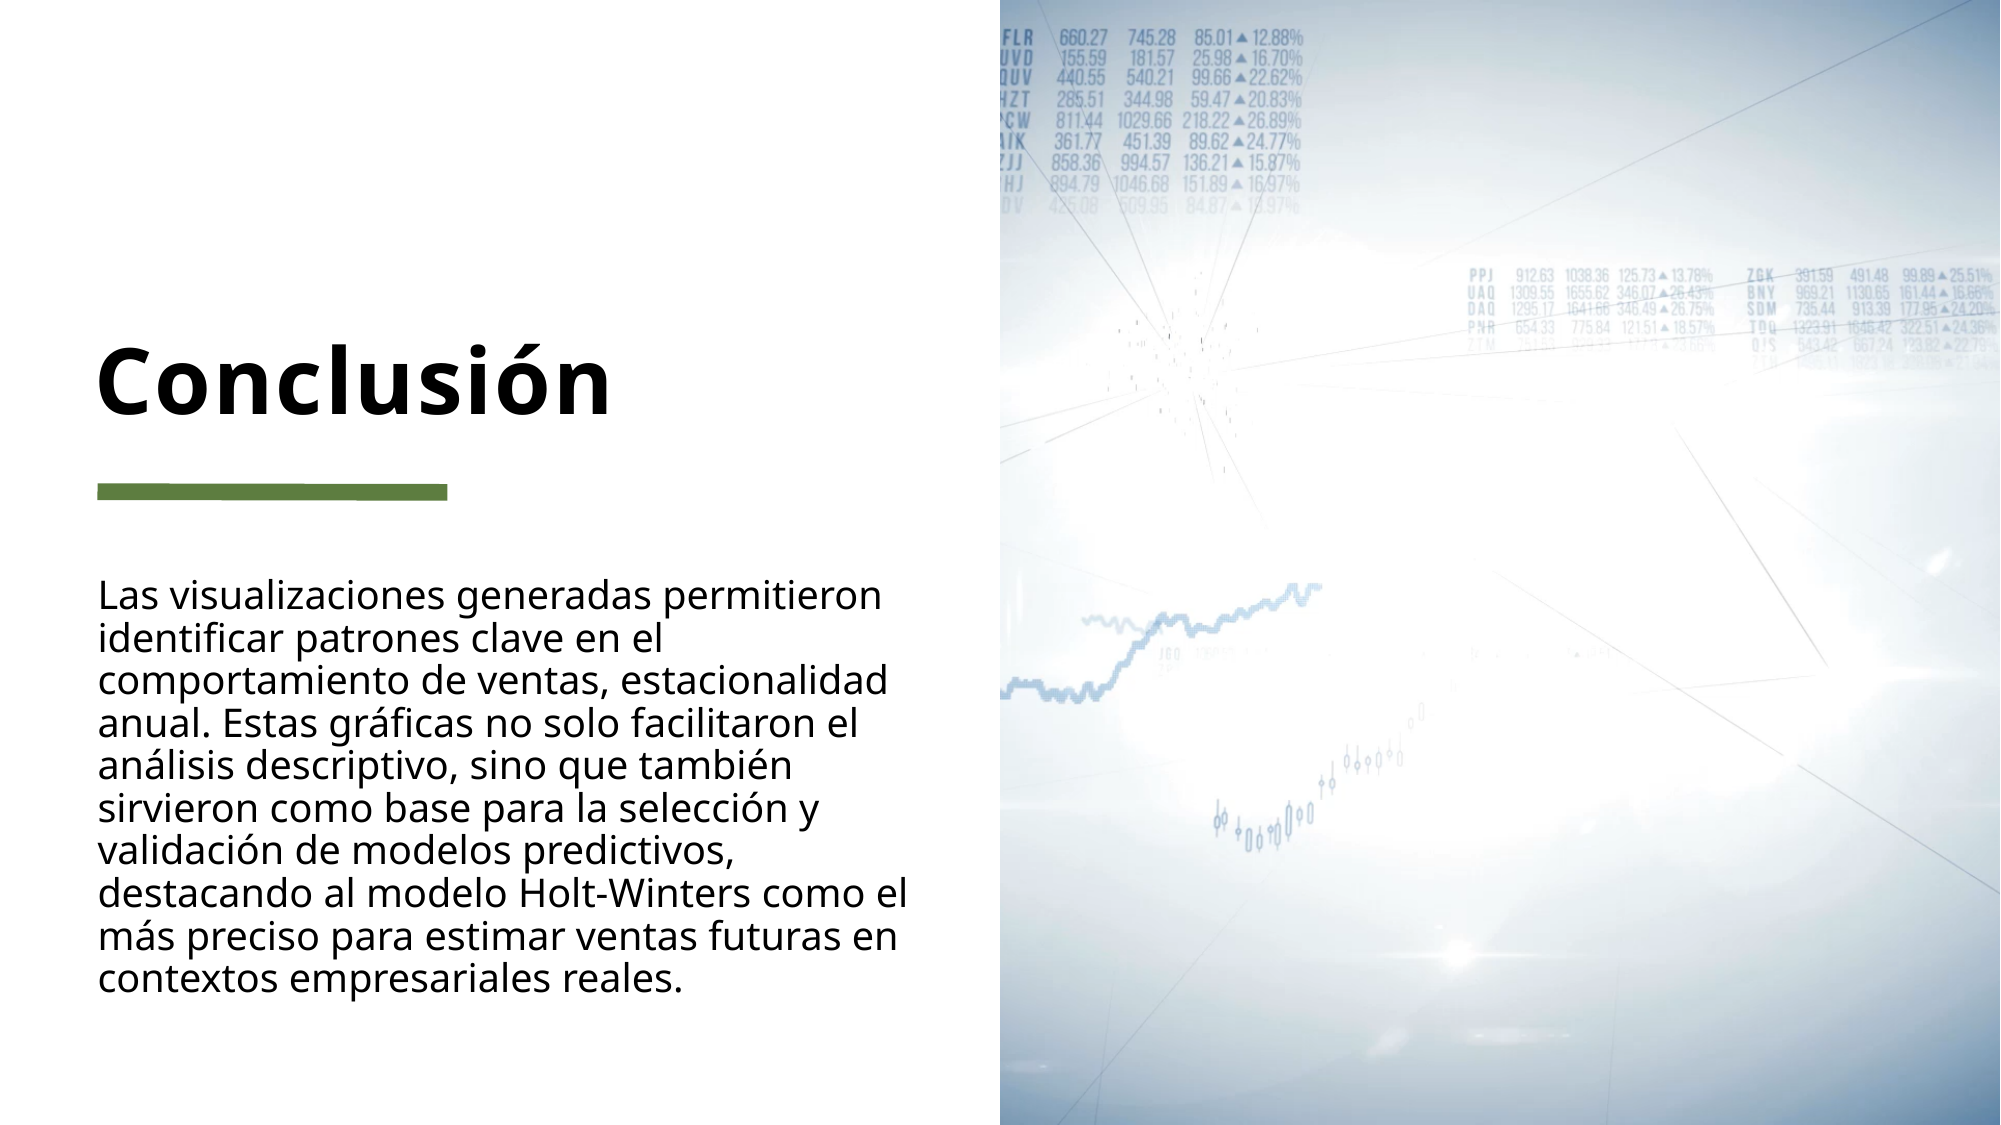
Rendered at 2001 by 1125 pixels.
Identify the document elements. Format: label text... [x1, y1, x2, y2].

title Conclusión [94, 45, 925, 432]
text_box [999, 0, 2000, 1125]
text_box Las visualizaciones generadas permitieron identificar patrones clave en el comportamiento de ventas, estacionalidad anual. Estas gráficas no solo facilitaron el análisis descriptivo, sino que también sirvieron como base para la selección y validación de modelos predictivos, destacando al modelo Holt-Winters como el más preciso para estimar ventas futuras en contextos empresariales reales. [97, 537, 925, 1030]
